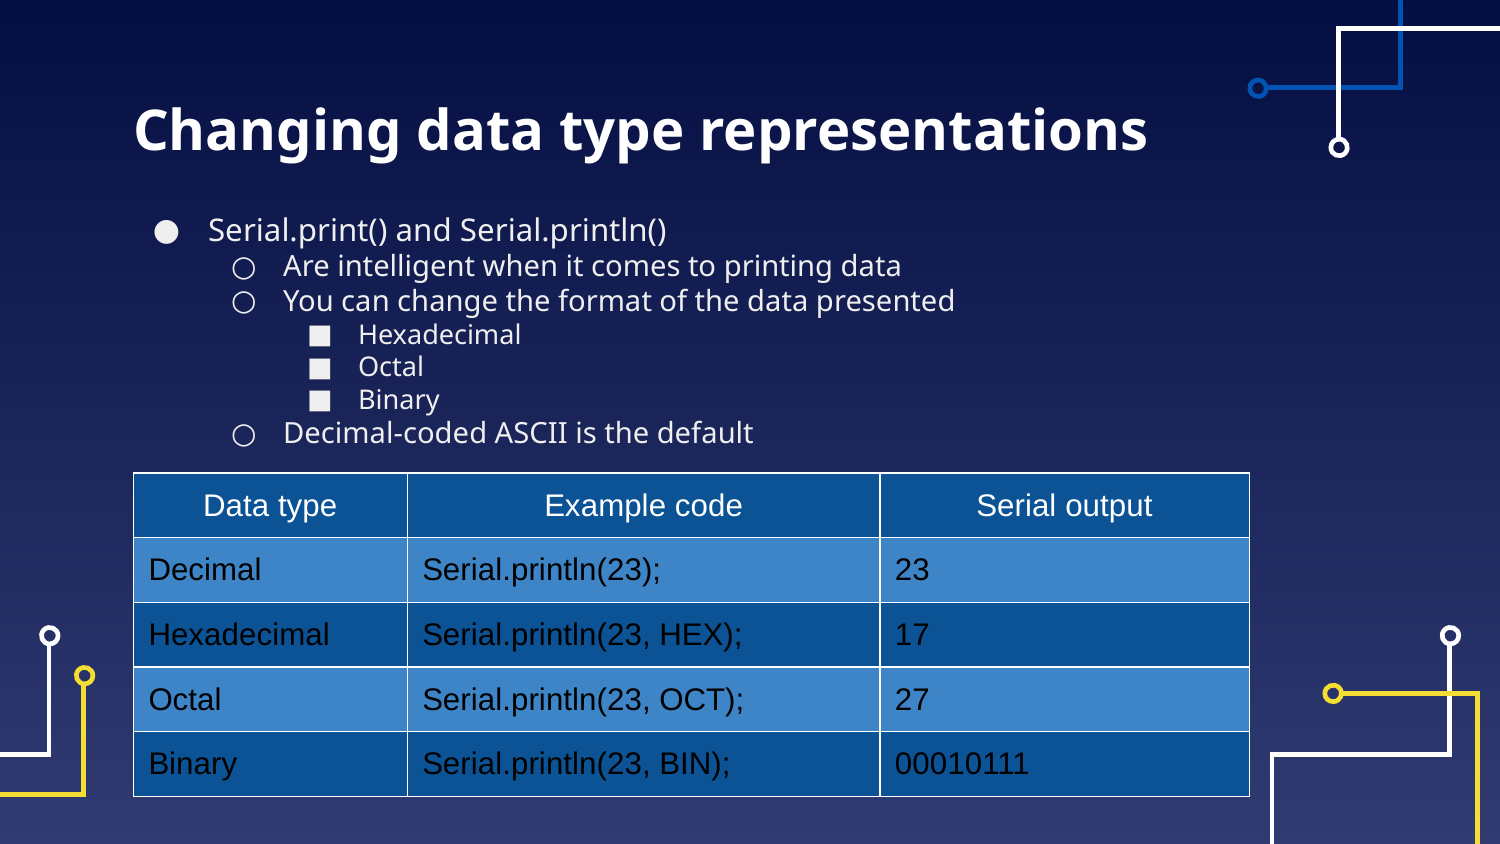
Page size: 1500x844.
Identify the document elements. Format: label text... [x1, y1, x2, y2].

table_cell Serial.println(23, BIN); [408, 732, 879, 796]
table_header Example code [408, 474, 879, 537]
table_cell 27 [881, 668, 1249, 731]
table_cell Serial.println(23); [408, 538, 879, 602]
table_cell Octal [134, 668, 407, 731]
table_cell 00010111 [881, 732, 1249, 796]
table_header Data type [134, 474, 407, 537]
table_cell Serial.println(23, HEX); [408, 603, 879, 666]
table_cell Decimal [134, 538, 407, 602]
table_header Serial output [881, 474, 1249, 537]
table_cell 17 [881, 603, 1249, 666]
title Changing data type representations [118, 88, 1382, 167]
table_cell Binary [134, 732, 407, 796]
table_cell 23 [881, 538, 1249, 602]
table_cell Serial.println(23, OCT); [408, 668, 879, 731]
table_cell Hexadecimal [134, 603, 407, 666]
list Serial.print() and Serial.println() Are intelligent when it comes to printing data You can change the format of the data presented Hexadecimal Octal Binary Decimal-coded ASCII is the default [118, 194, 1382, 462]
